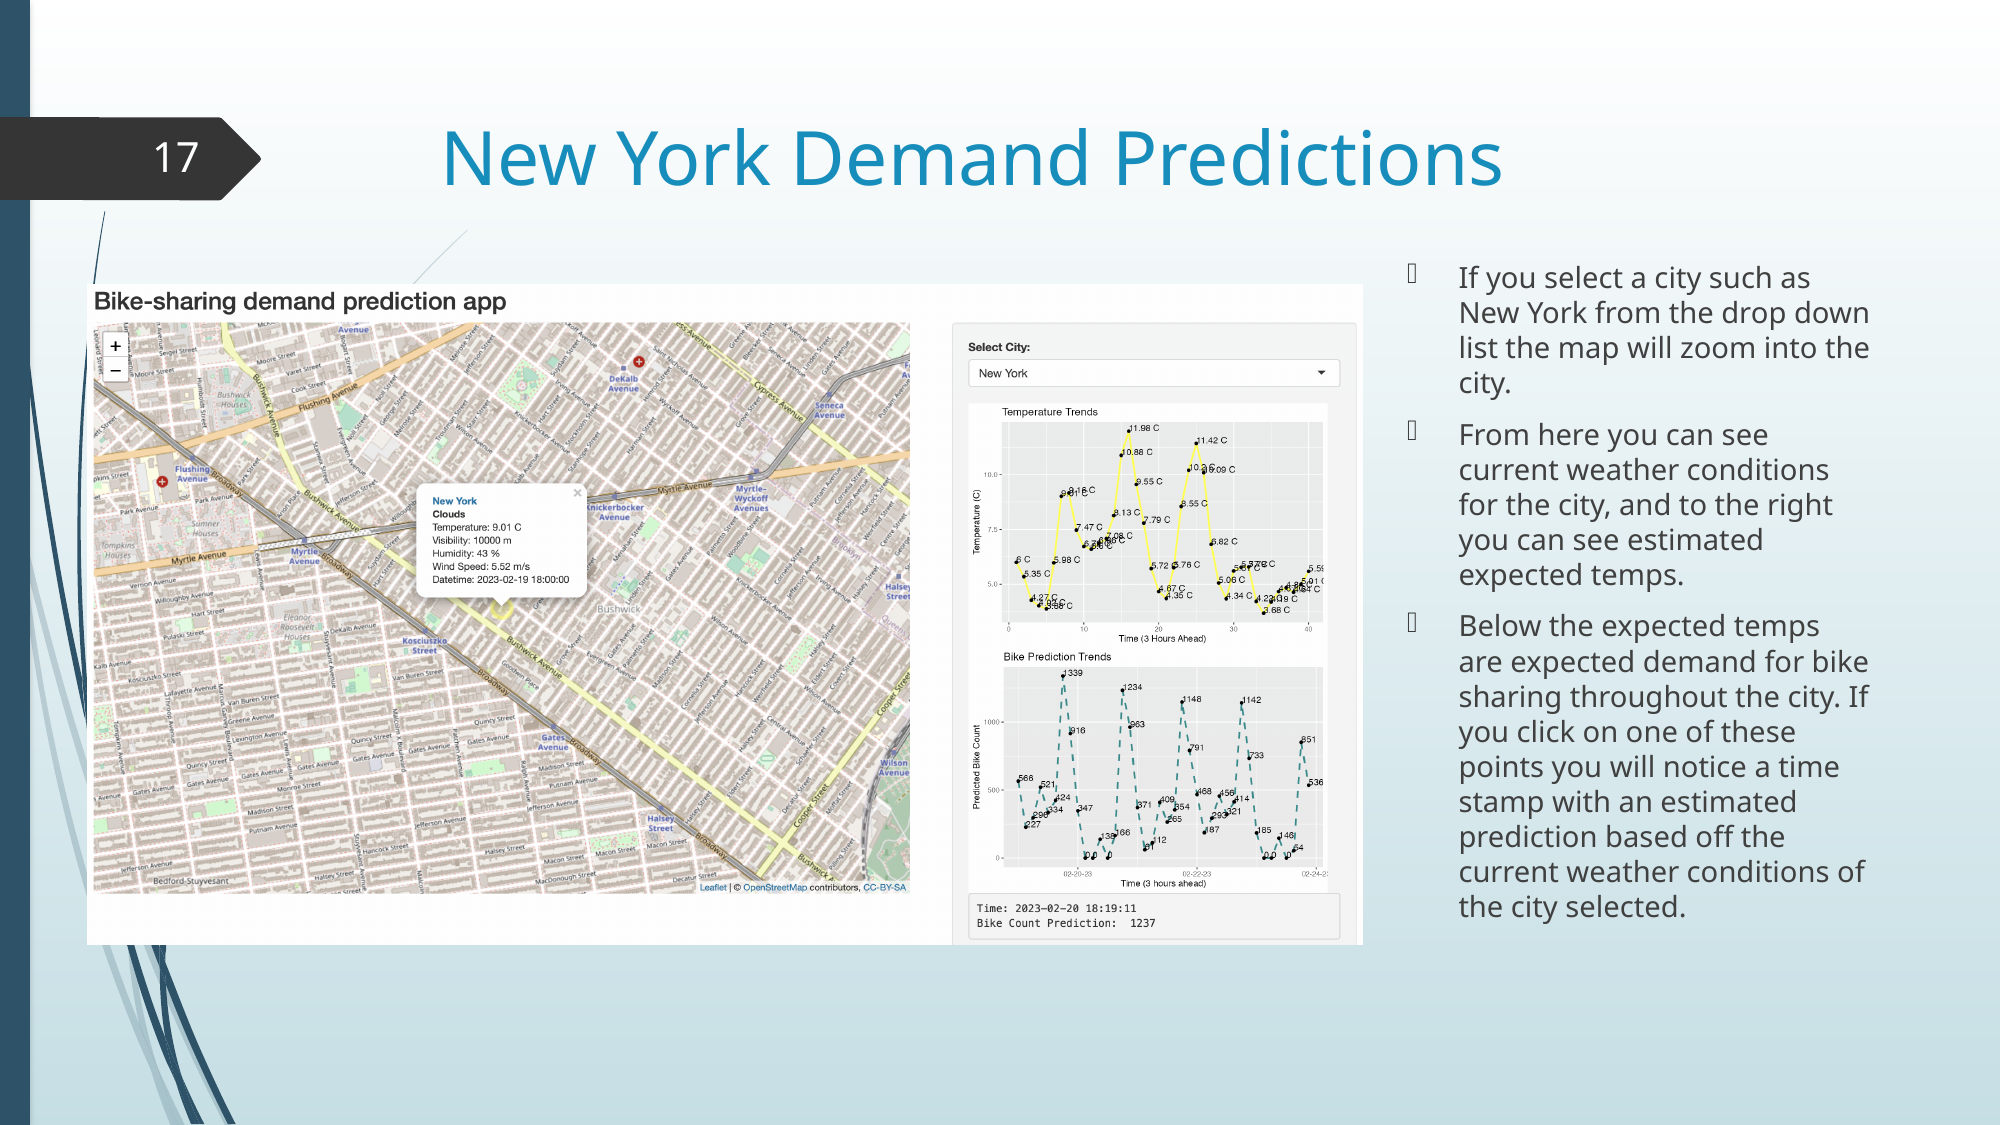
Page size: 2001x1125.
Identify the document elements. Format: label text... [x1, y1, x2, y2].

title New York Demand Predictions [425, 102, 1888, 313]
slide_number 17 [87, 129, 216, 190]
picture [86, 284, 1363, 946]
list If you select a city such as New York from the drop down list the map will zoom into the city. From here you can see current weather conditions for the city, and to the right you can see estimated expected temps. Below the expected temps are expected demand for bike sharing throughout the city. If you click on one of these points you will notice a time stamp with an estimated prediction based off the current weather conditions of the city selected. [1391, 251, 1888, 970]
